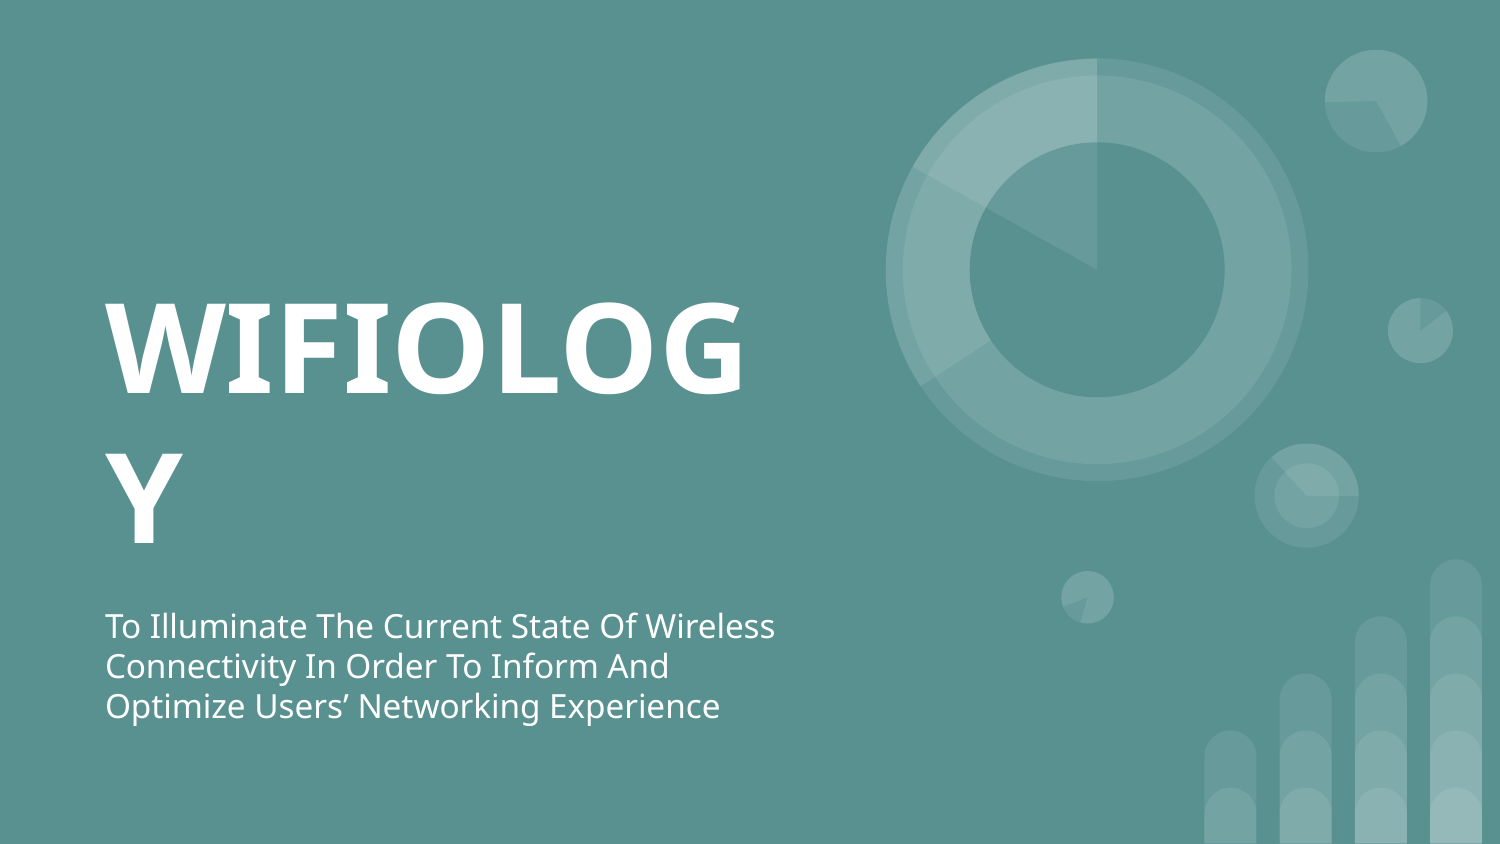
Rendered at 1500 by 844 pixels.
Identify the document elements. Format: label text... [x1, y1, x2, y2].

title WIFIOLOGY [90, 264, 834, 572]
subtitle To Illuminate The Current State Of Wireless Connectivity In Order To Inform And Optimize Users’ Networking Experience [90, 589, 834, 739]
